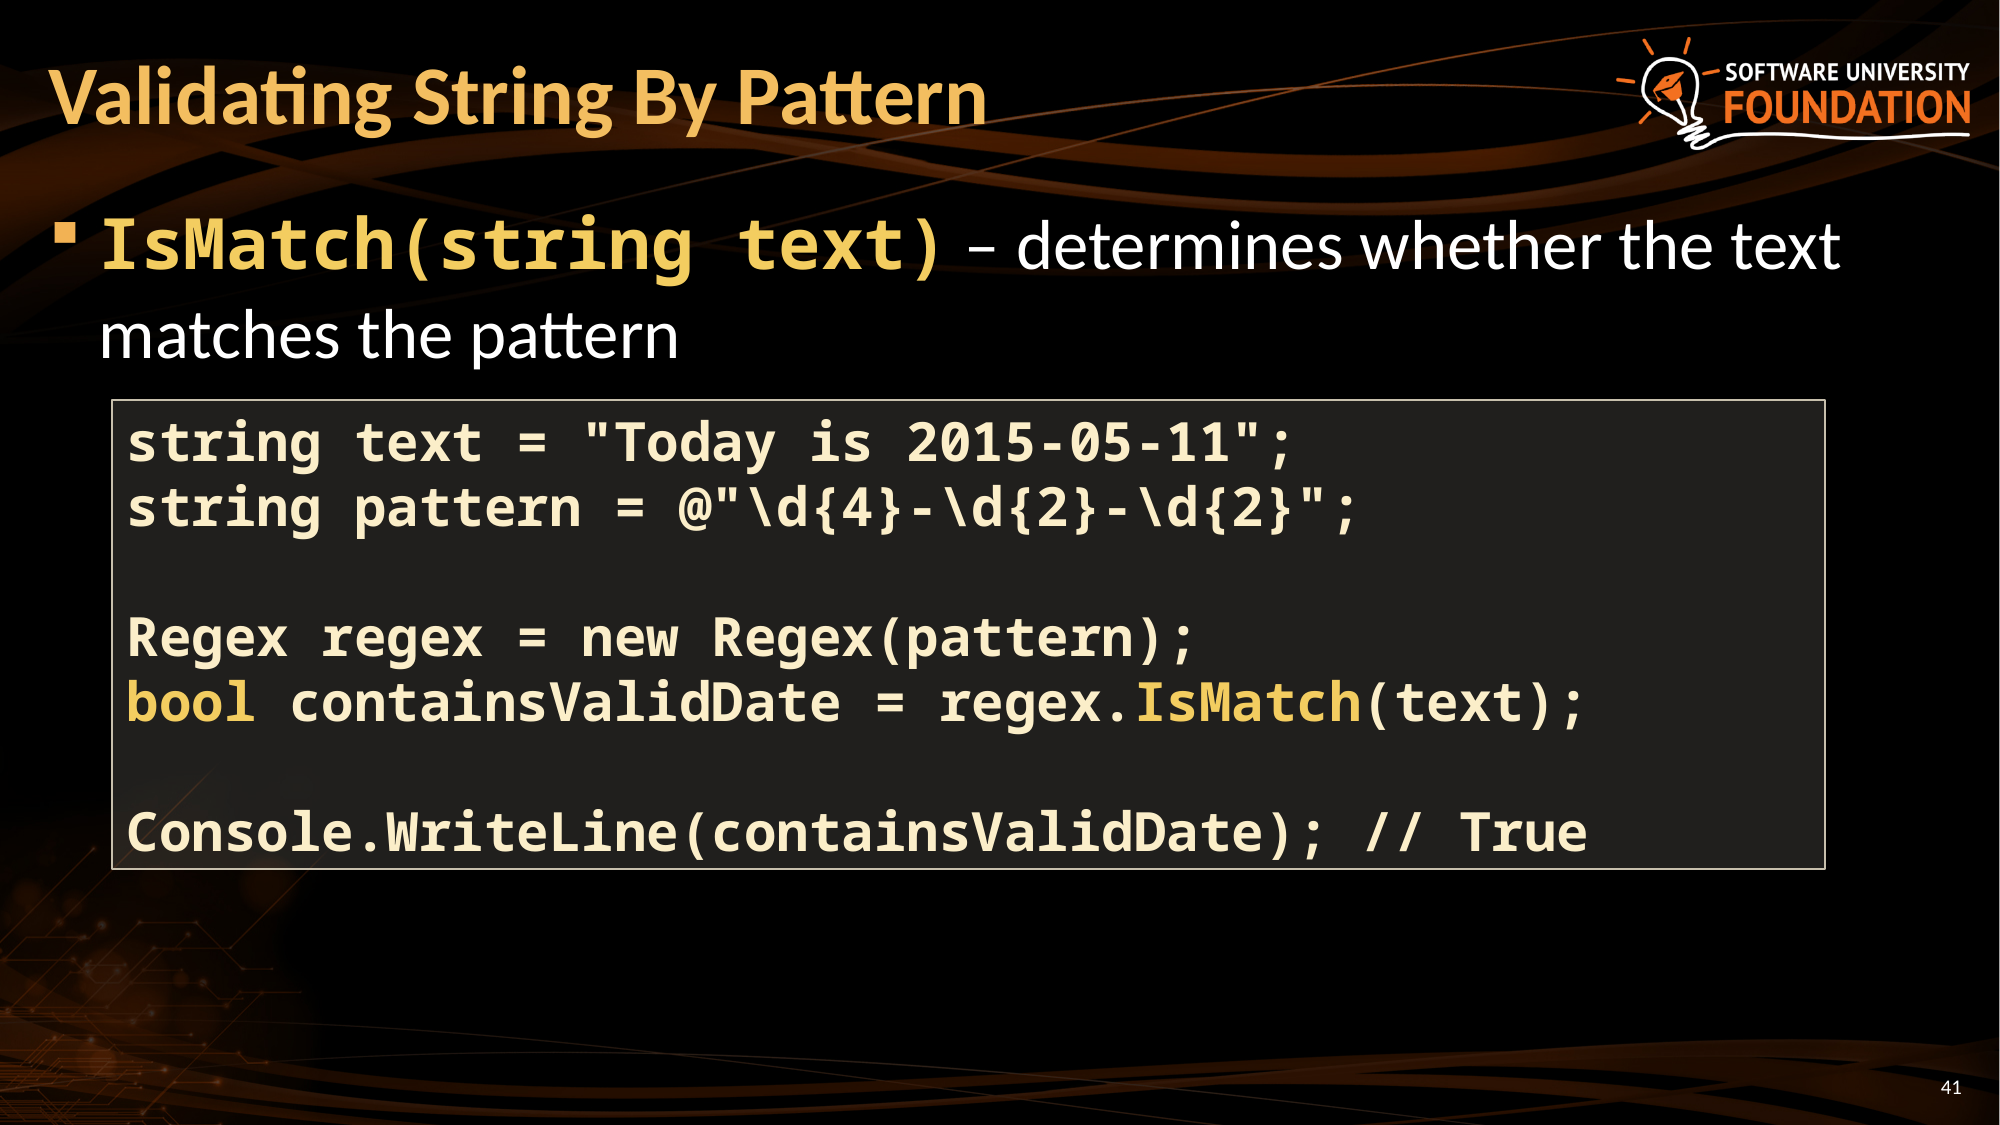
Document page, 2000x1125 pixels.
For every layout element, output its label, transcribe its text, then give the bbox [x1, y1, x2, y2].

list IsMatch(string text) – determines whether the text matches the pattern [31, 188, 1968, 1103]
picture [0, 0, 2000, 1125]
title Validating String By Pattern [30, 6, 1602, 189]
text_box string text = "Today is 2015-05-11"; string pattern = @"\d{4}-\d{2}-\d{2}"; Regex regex = new Regex(pattern); bool containsValidDate = regex.IsMatch(text); Console.WriteLine(containsValidDate); // True [112, 399, 1825, 870]
